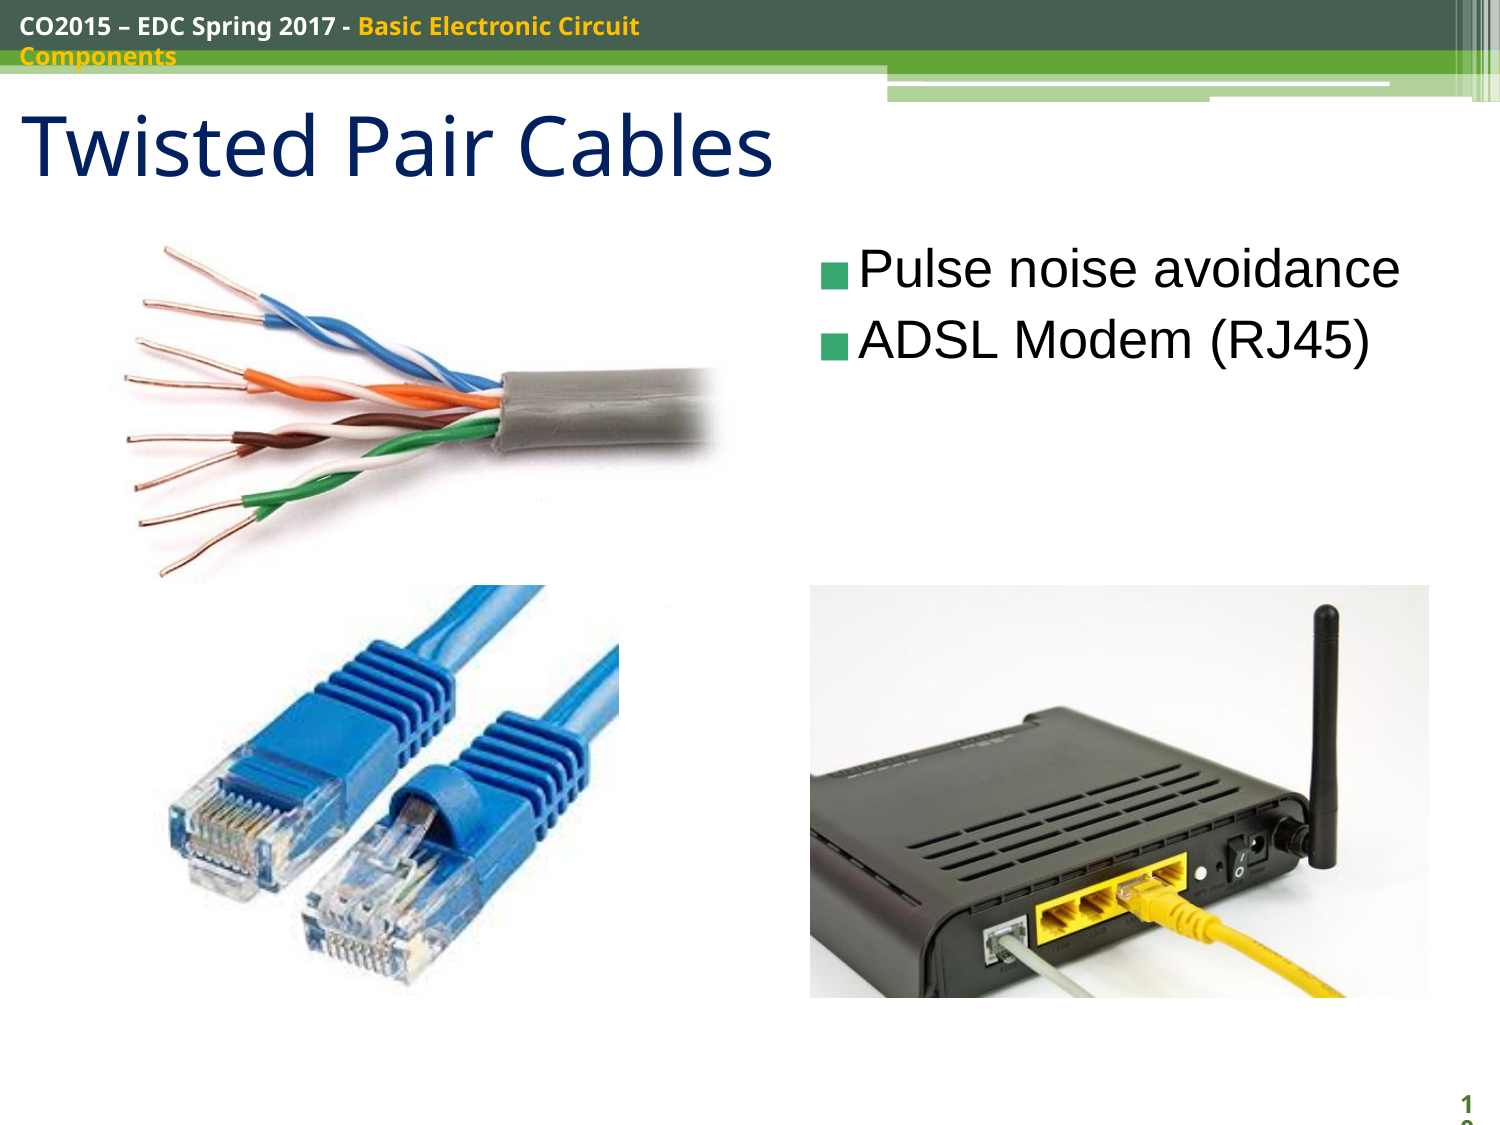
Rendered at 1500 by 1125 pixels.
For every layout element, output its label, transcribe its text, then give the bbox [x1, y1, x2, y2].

picture [109, 225, 746, 1067]
title Twisted Pair Cables [6, 77, 1485, 209]
picture [809, 585, 1429, 998]
list Pulse noise avoidance ADSL Modem (RJ45) [783, 225, 1485, 500]
